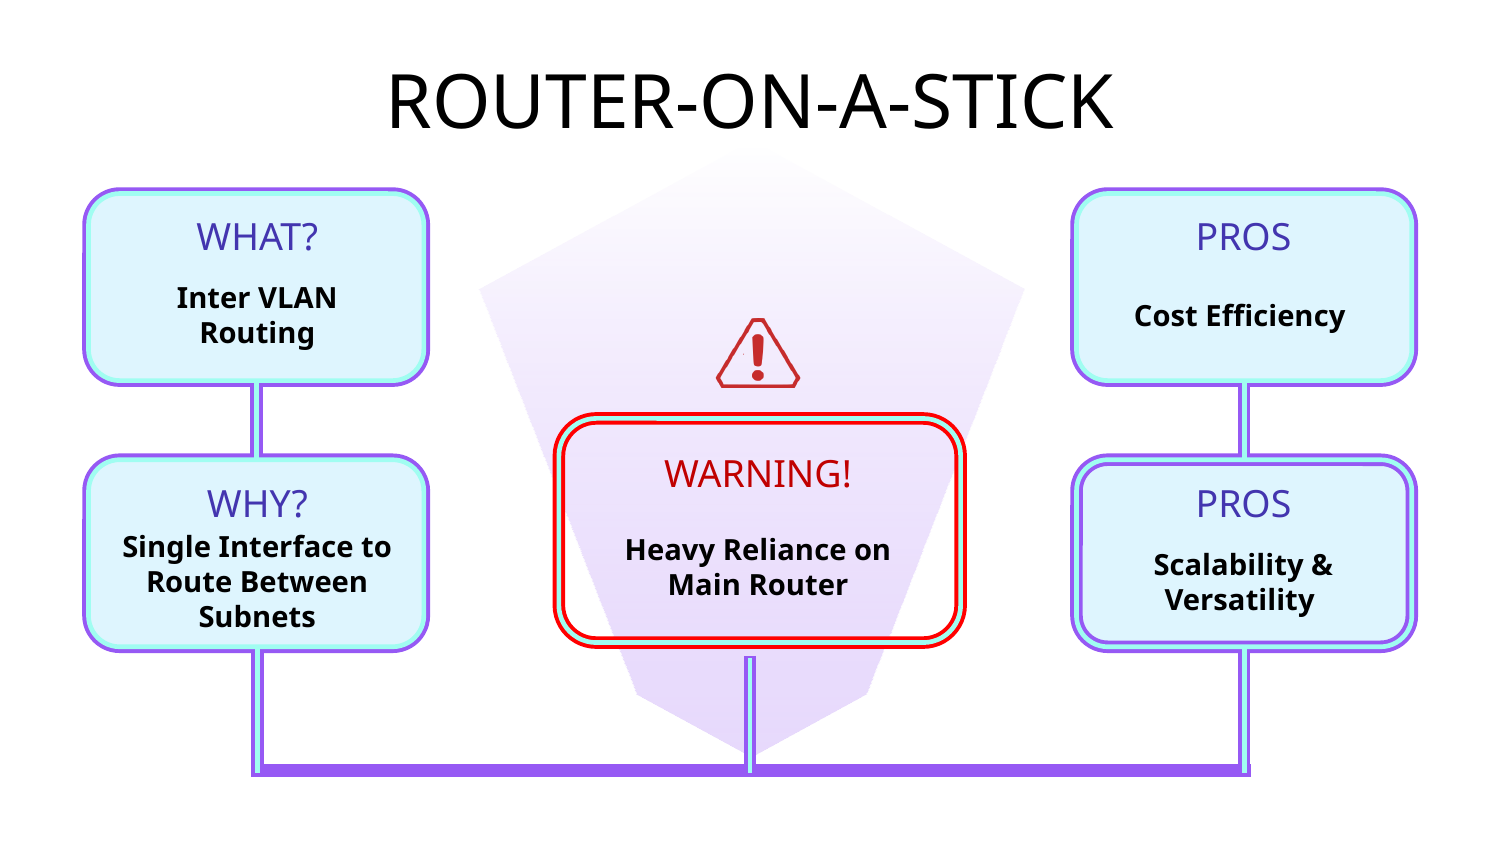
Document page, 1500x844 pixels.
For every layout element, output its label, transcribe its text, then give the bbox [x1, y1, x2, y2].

text_box [558, 418, 961, 643]
text_box [616, 643, 887, 755]
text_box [1089, 209, 1398, 365]
title ROUTER-ON-A-STICK [320, 56, 1180, 142]
text_box [88, 459, 424, 647]
picture [712, 312, 808, 389]
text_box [103, 209, 412, 365]
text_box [1089, 476, 1398, 632]
text_box [478, 142, 1025, 493]
text_box [88, 193, 424, 381]
text_box [1076, 193, 1412, 381]
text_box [103, 476, 412, 632]
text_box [573, 440, 943, 627]
text_box [1076, 459, 1412, 647]
